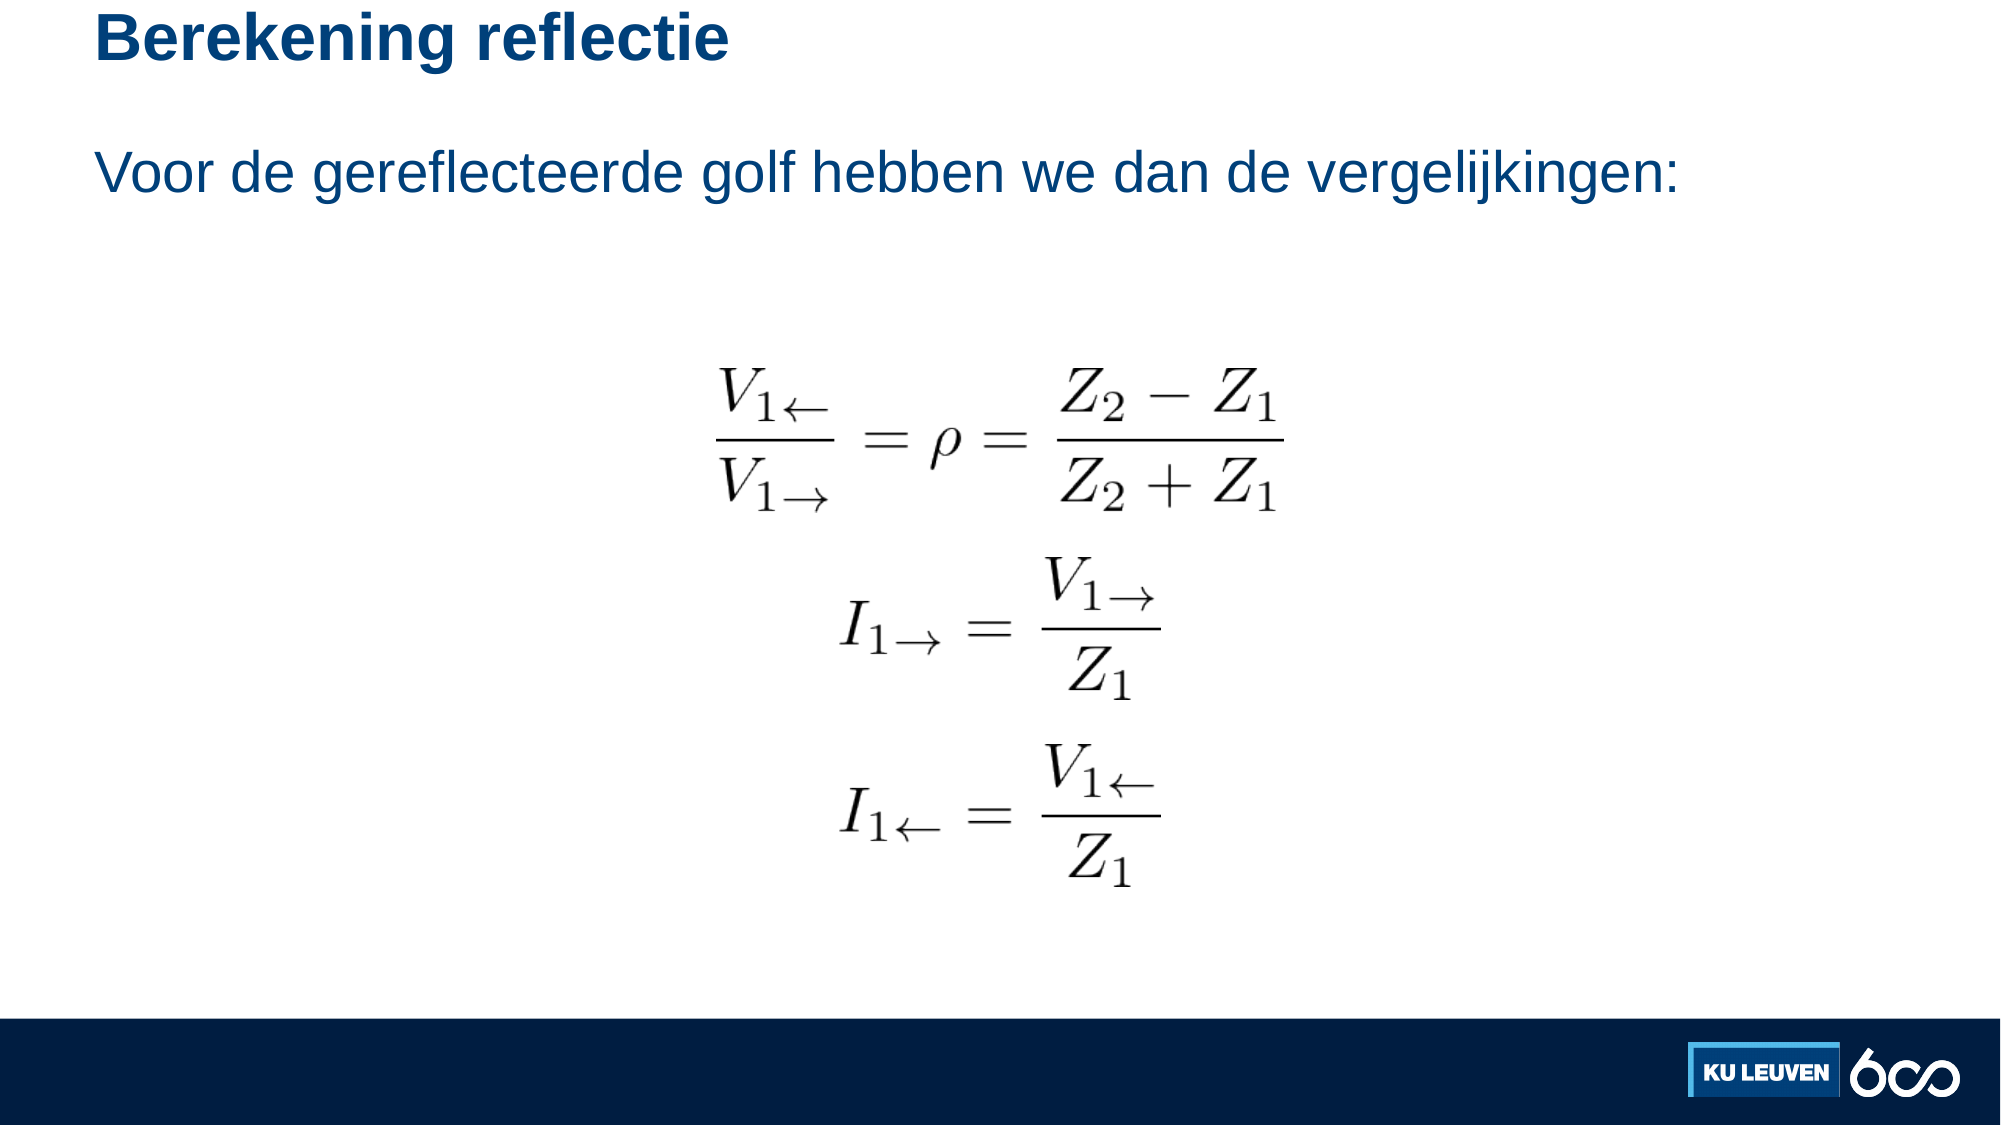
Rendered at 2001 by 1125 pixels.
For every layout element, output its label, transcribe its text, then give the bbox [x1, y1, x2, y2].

title Berekening reflectie [94, 2, 1906, 110]
picture [839, 744, 1161, 887]
list Voor de gereflecteerde golf hebben we dan de vergelijkingen: [94, 142, 1900, 781]
picture [716, 368, 1284, 513]
picture [839, 557, 1161, 700]
picture [1688, 1042, 1960, 1097]
